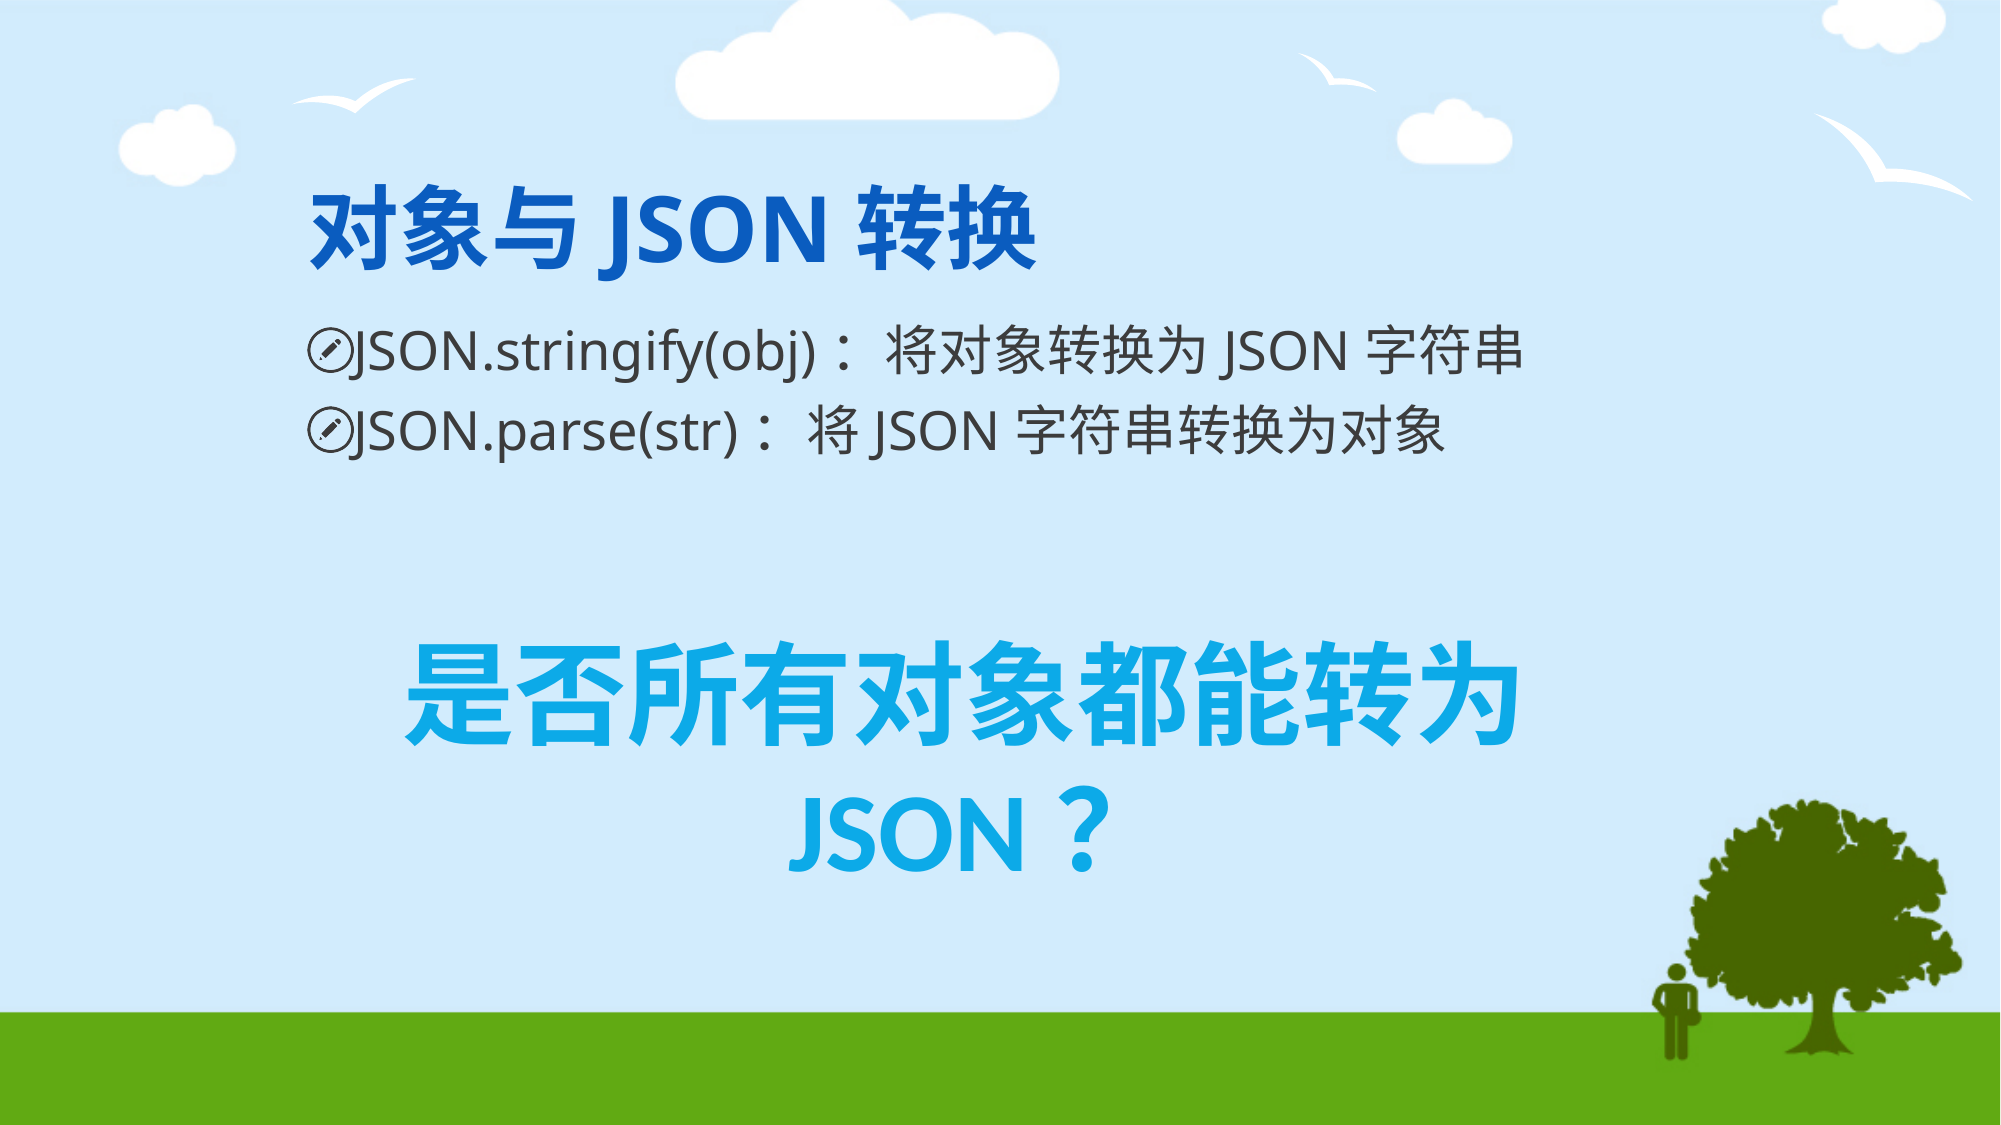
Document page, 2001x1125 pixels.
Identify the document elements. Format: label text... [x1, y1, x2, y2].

title 对象与JSON转换 [292, 168, 1705, 298]
picture [0, 0, 2001, 1125]
list JSON.stringify(obj)：将对象转换为JSON字符串 JSON.parse(str)：将JSON字符串转换为对象 [292, 316, 1709, 1029]
text_box 是否所有对象都能转为JSON？ [251, 615, 1705, 901]
